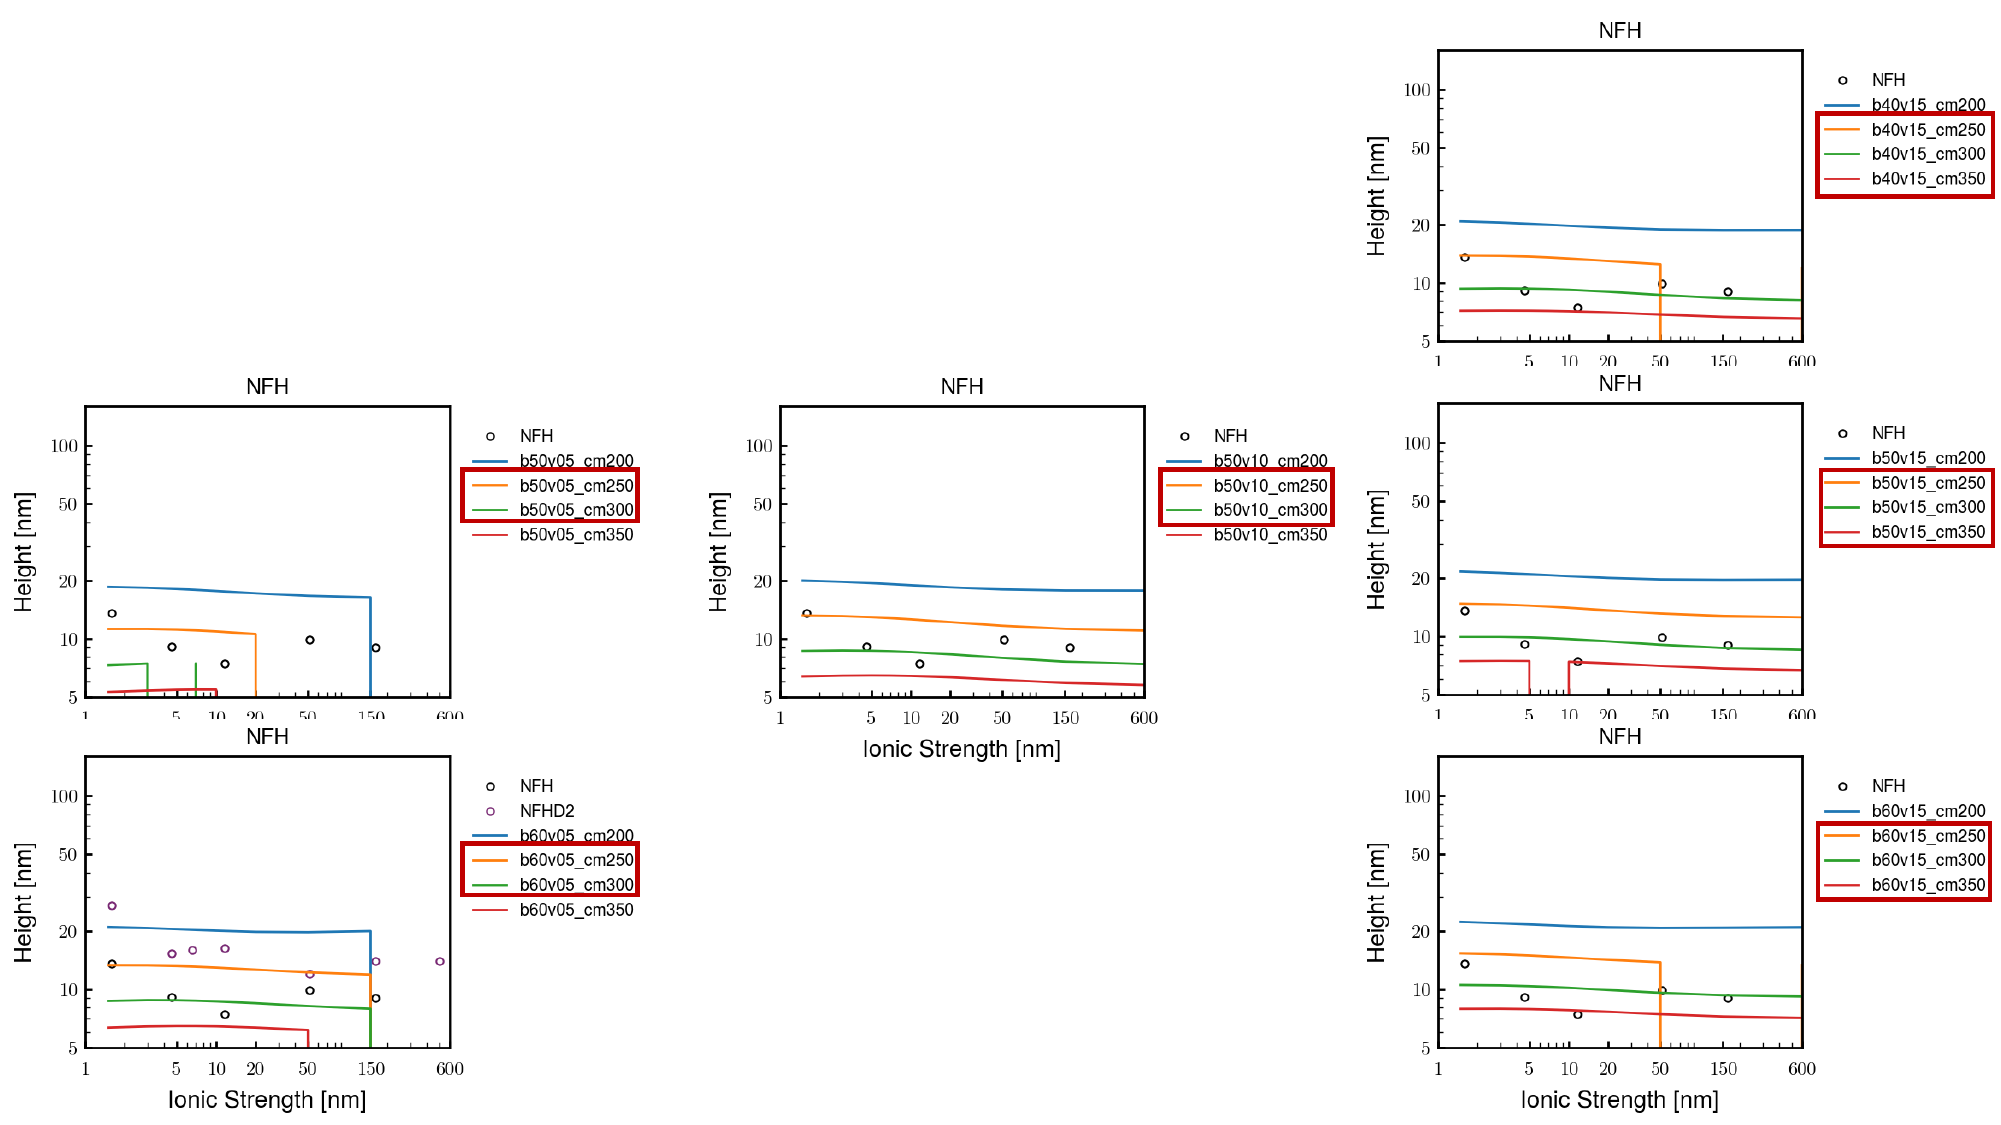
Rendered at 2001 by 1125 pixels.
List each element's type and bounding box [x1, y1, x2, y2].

picture [701, 369, 1342, 771]
picture [1359, 13, 2000, 1121]
picture [6, 369, 648, 1121]
